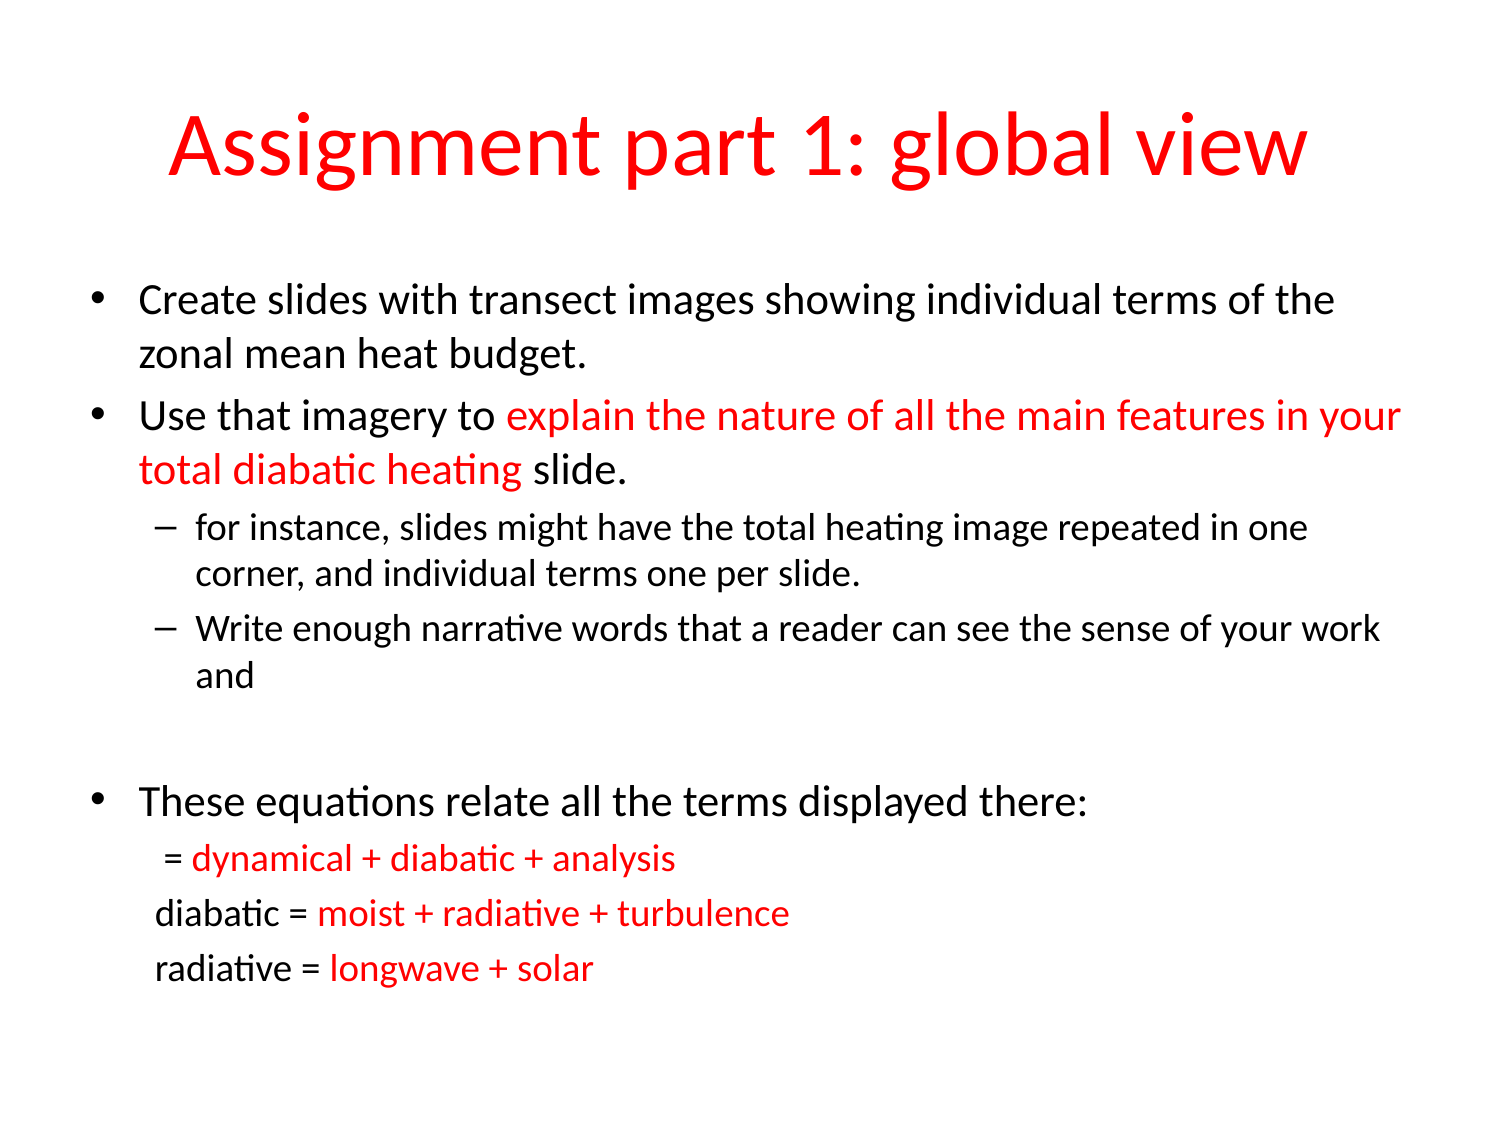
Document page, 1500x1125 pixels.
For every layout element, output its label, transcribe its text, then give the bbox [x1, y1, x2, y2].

title Assignment part 1: global view [75, 45, 1425, 233]
